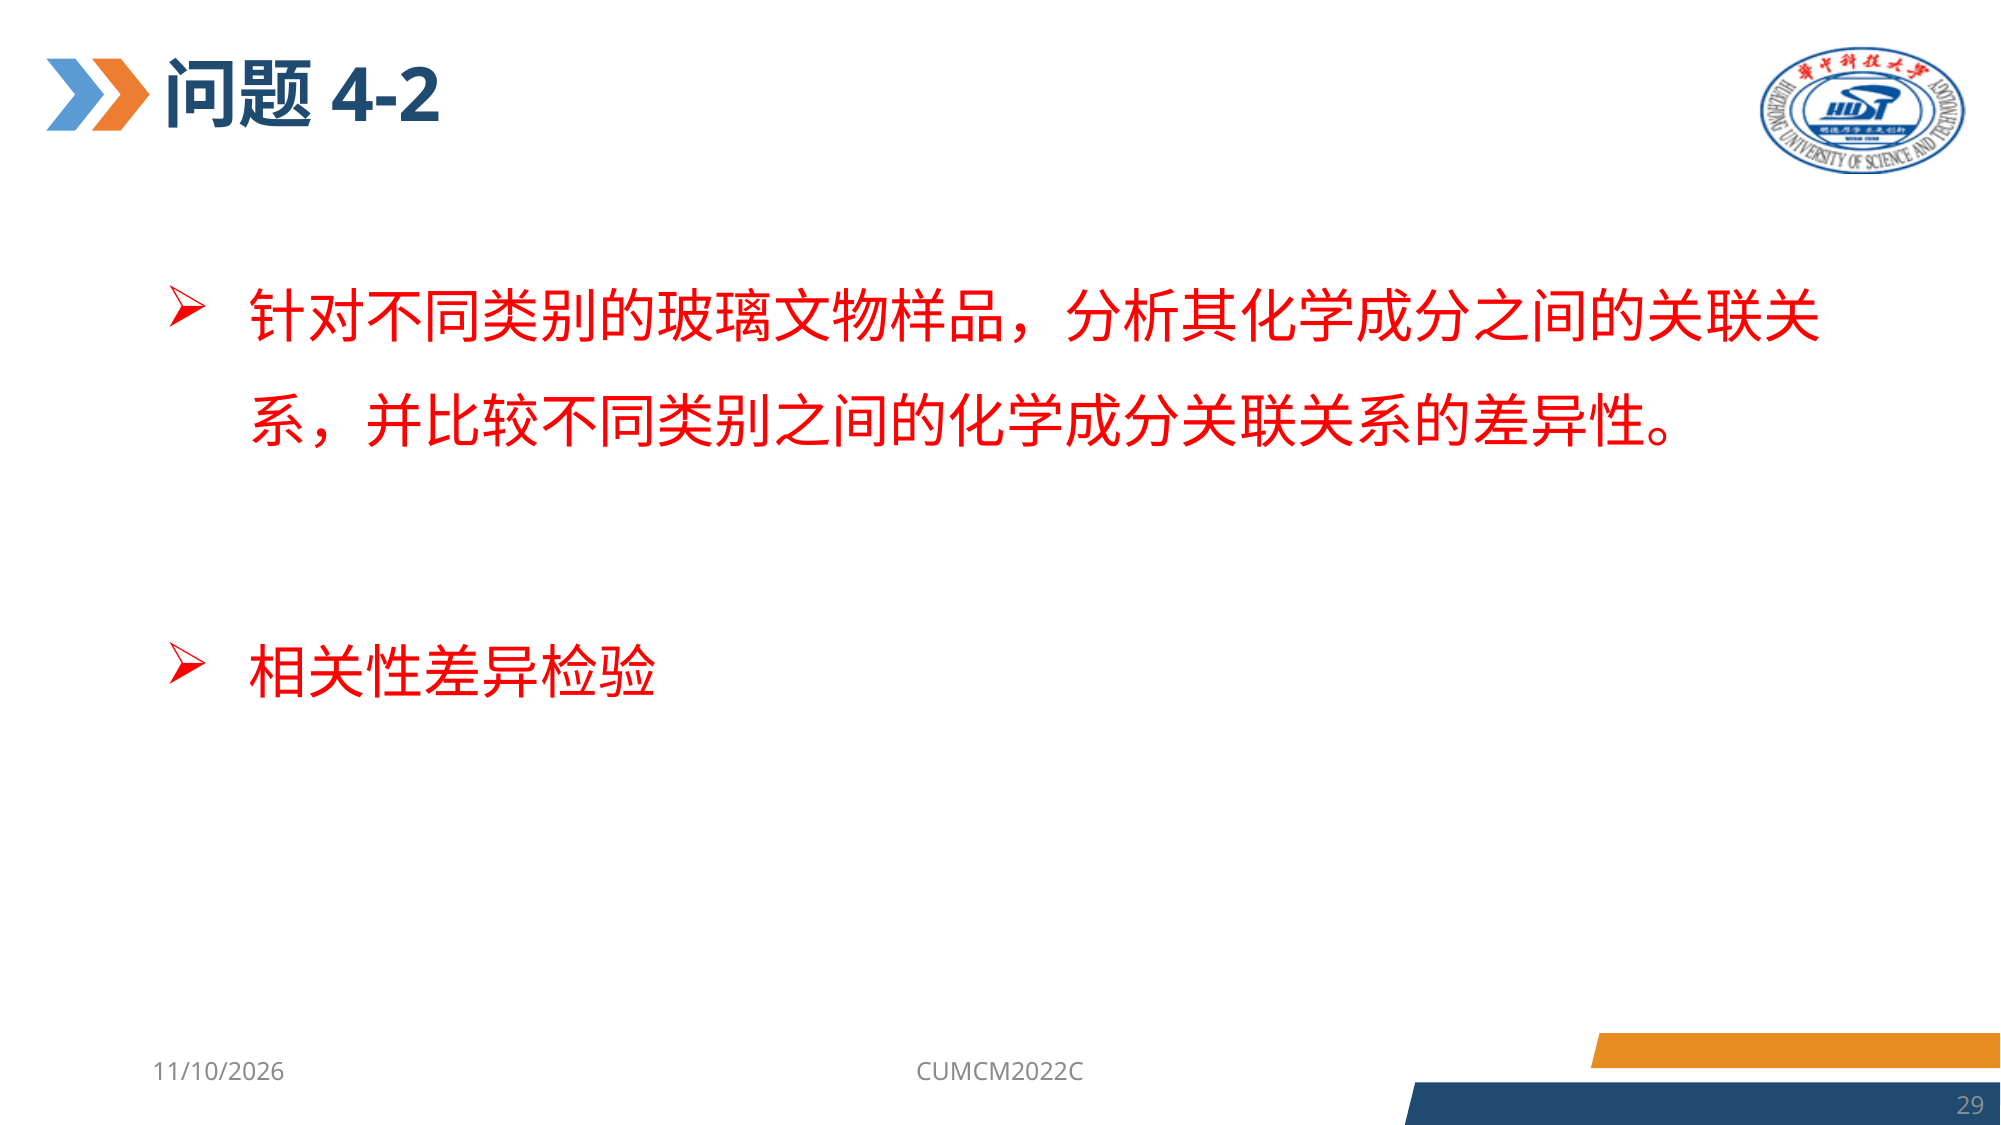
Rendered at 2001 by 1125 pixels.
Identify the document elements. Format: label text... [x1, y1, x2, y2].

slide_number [137, 1042, 588, 1103]
list 针对不同类别的玻璃文物样品，分析其化学成分之间的关联关系，并比较不同类别之间的化学成分关联关系的差异性。 相关性差异检验 [149, 236, 1875, 980]
slide_number 29 [1549, 1076, 2000, 1125]
footer CUMCM2022C [662, 1042, 1338, 1103]
picture [1759, 46, 1966, 174]
title 问题4-2 [149, 49, 1875, 146]
